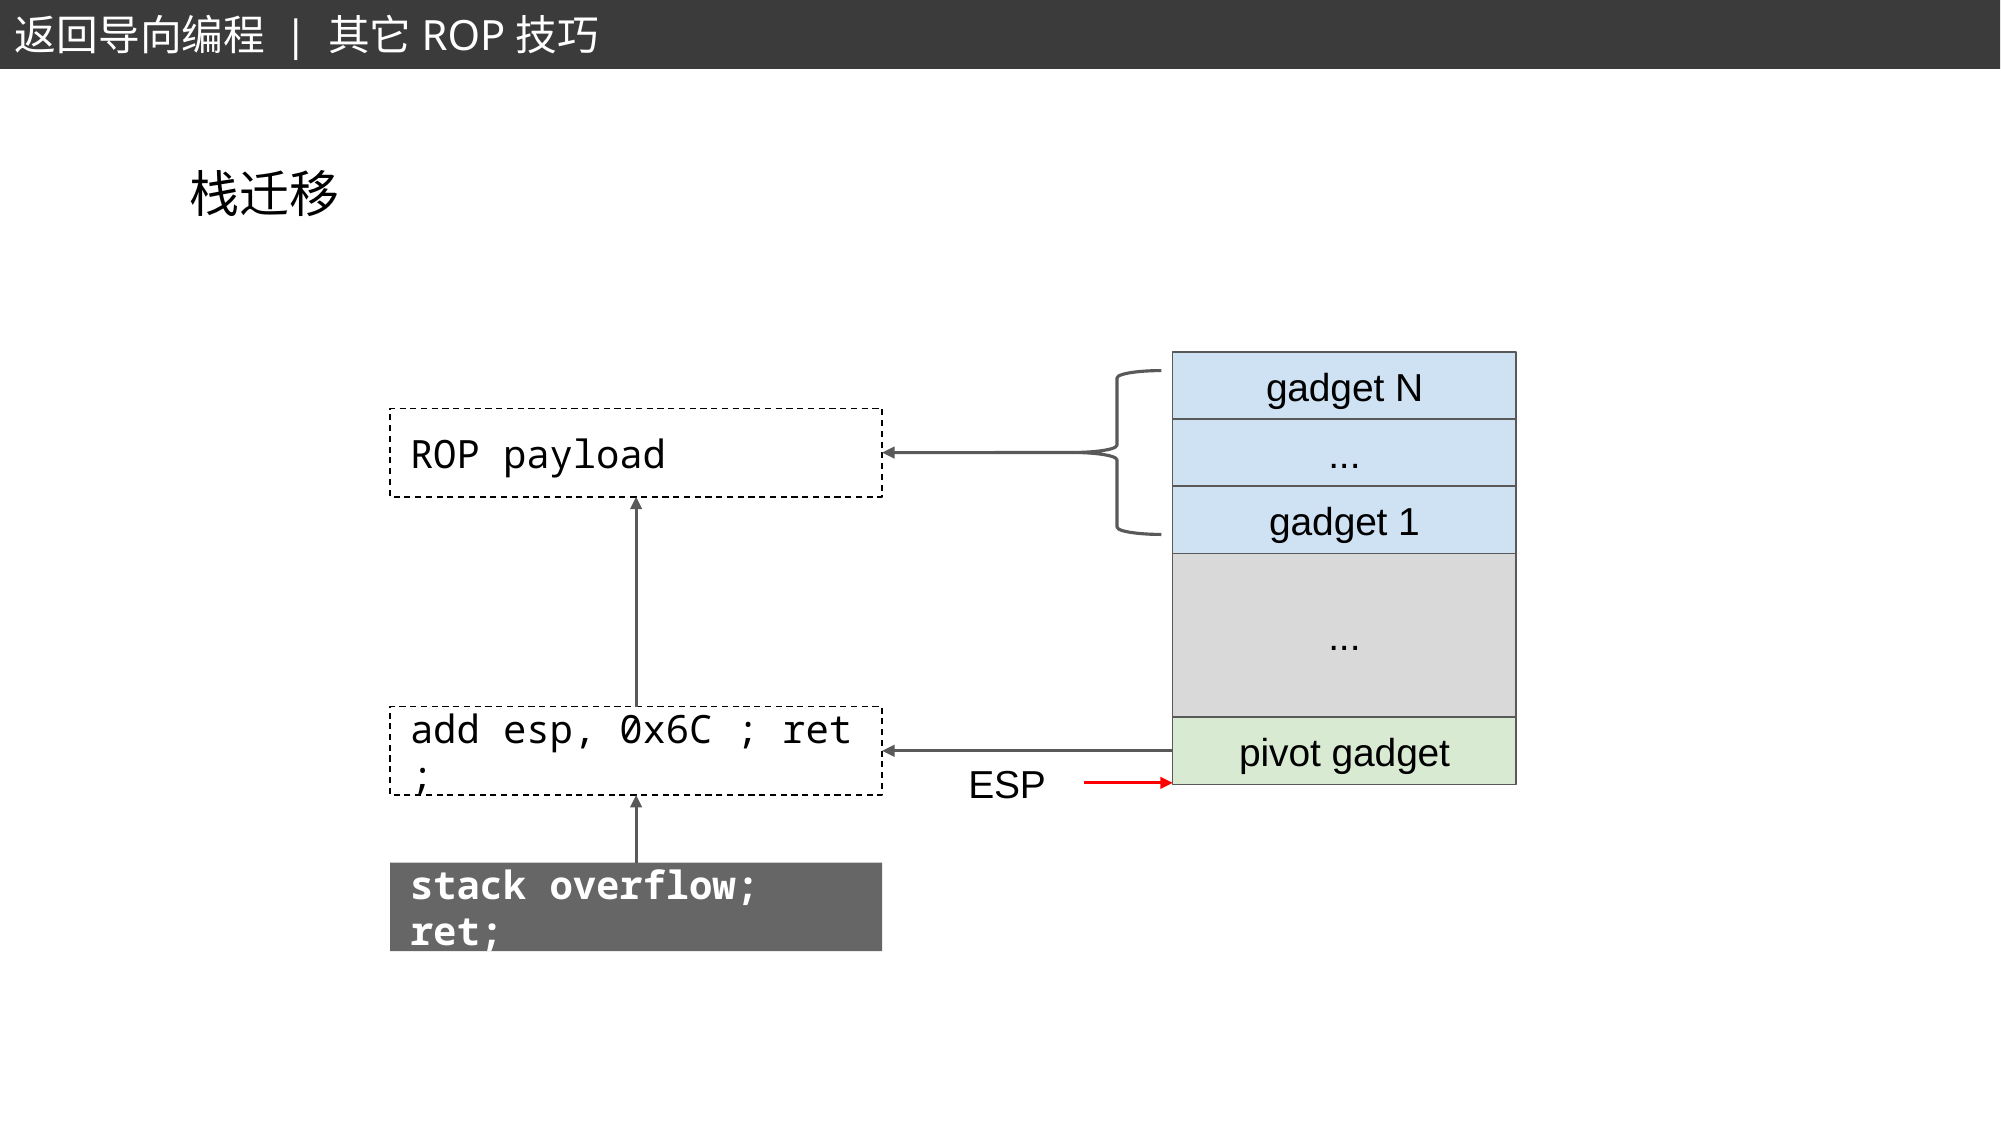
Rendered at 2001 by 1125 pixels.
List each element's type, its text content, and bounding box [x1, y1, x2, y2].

text_box 栈迁移 [169, 142, 402, 239]
text_box gadget 1 [1172, 487, 1517, 554]
text_box stack overflow; ret; [390, 862, 883, 952]
text_box ROP payload [390, 408, 883, 497]
text_box [1074, 370, 1162, 535]
text_box ESP [937, 758, 1077, 817]
text_box ... [1172, 554, 1517, 717]
text_box 返回导向编程 | 其它ROP技巧 [0, 1, 925, 67]
text_box gadget N [1172, 351, 1517, 419]
text_box add esp, 0x6C ; ret ; [390, 706, 883, 796]
text_box ... [1172, 419, 1517, 487]
text_box pivot gadget [1172, 717, 1517, 785]
